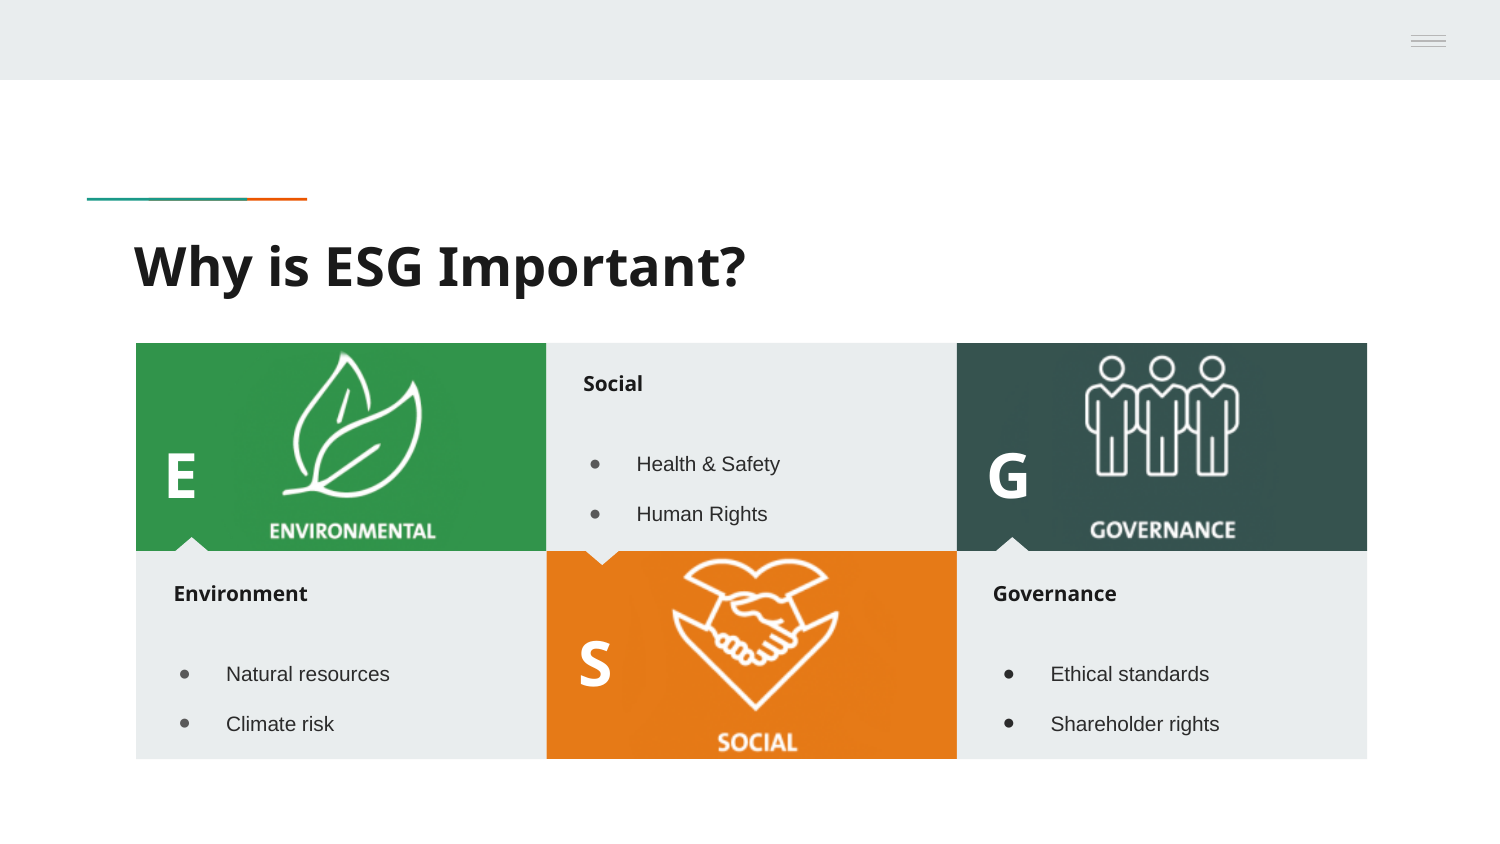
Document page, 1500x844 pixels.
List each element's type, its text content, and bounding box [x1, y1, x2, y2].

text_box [546, 342, 955, 566]
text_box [956, 536, 1368, 760]
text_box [135, 536, 541, 760]
picture [135, 342, 546, 536]
title Why is ESG Important? [119, 224, 1381, 313]
picture [956, 342, 1368, 536]
picture [546, 566, 956, 760]
